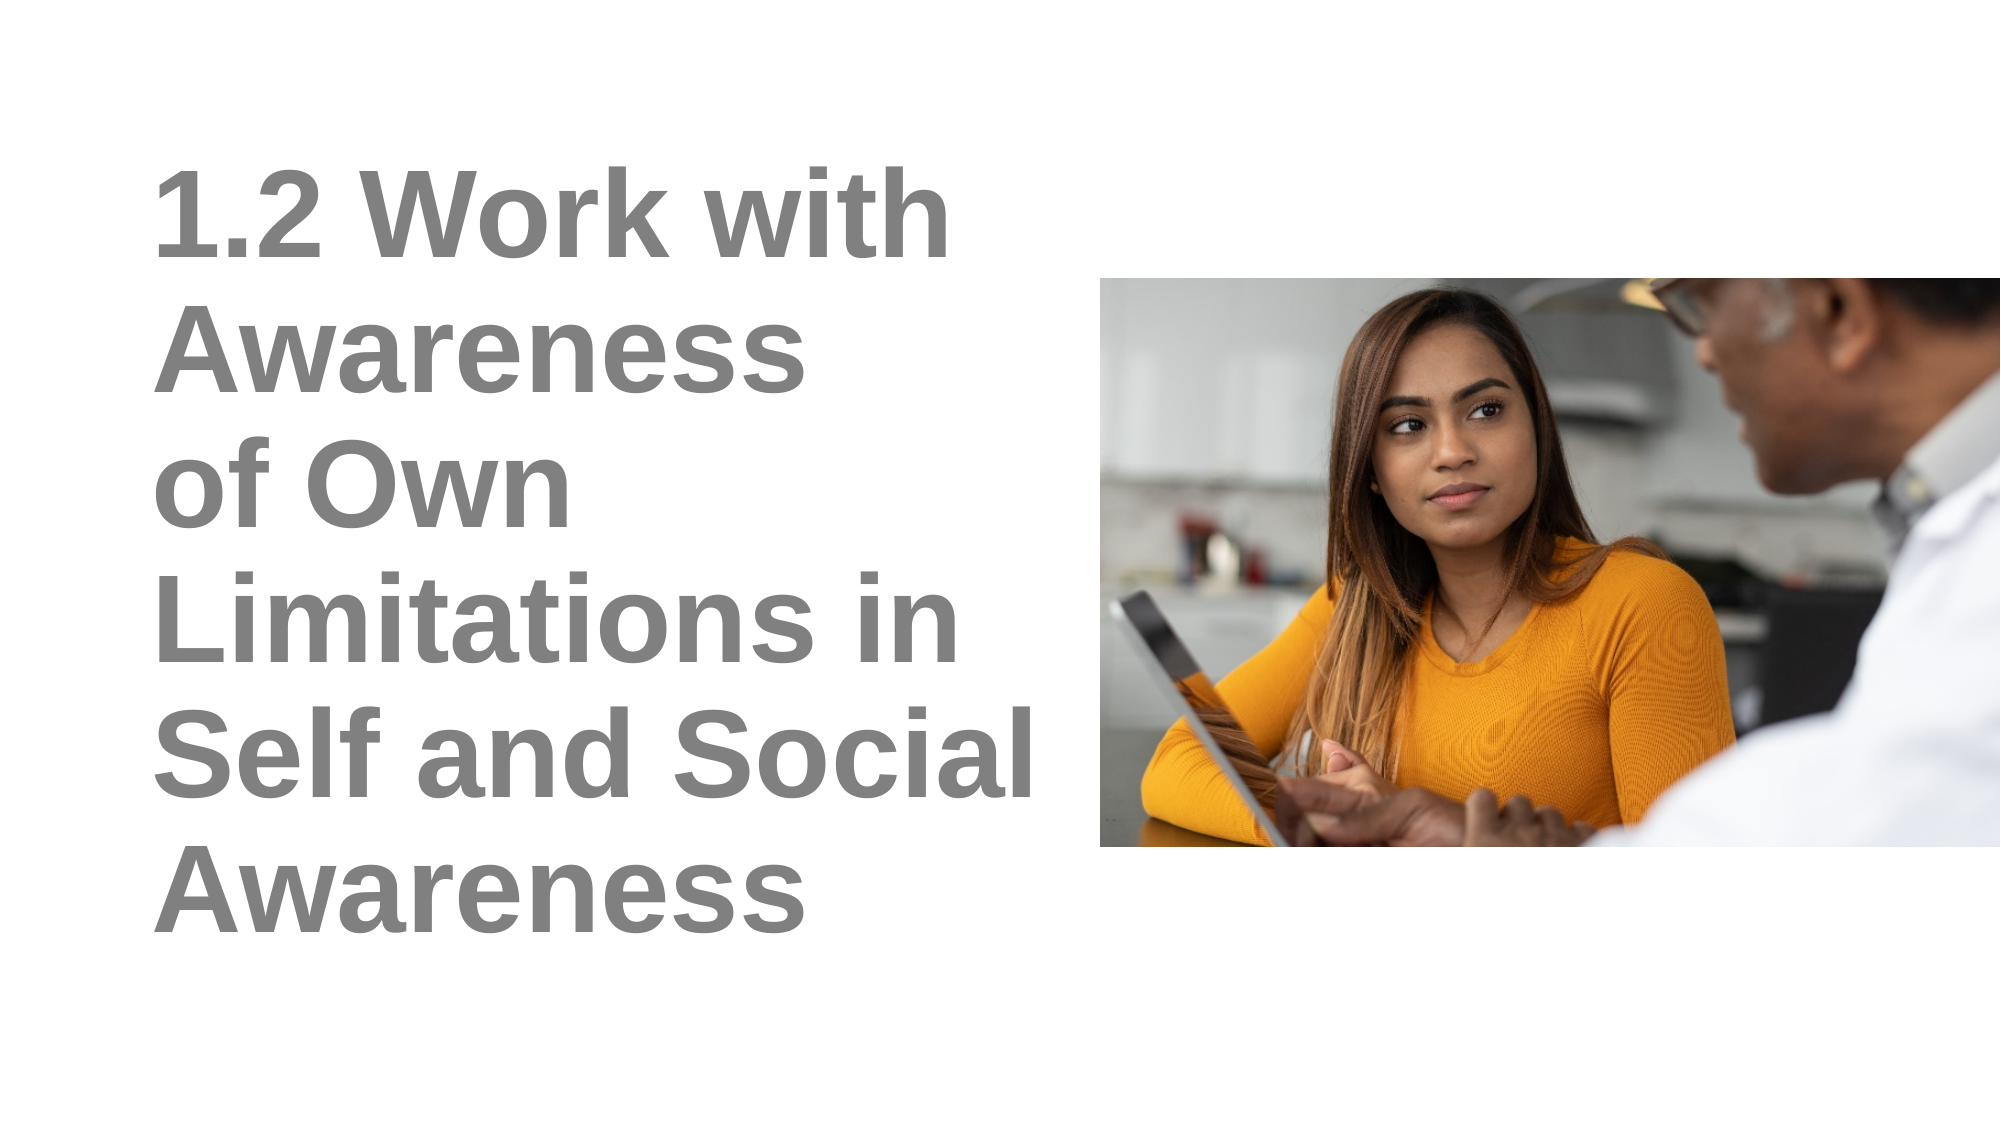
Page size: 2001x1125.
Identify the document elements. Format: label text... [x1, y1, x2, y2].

picture [1099, 278, 2000, 847]
title 1.2 Work with Awareness of Own Limitations in Self and Social Awareness [136, 283, 1064, 968]
